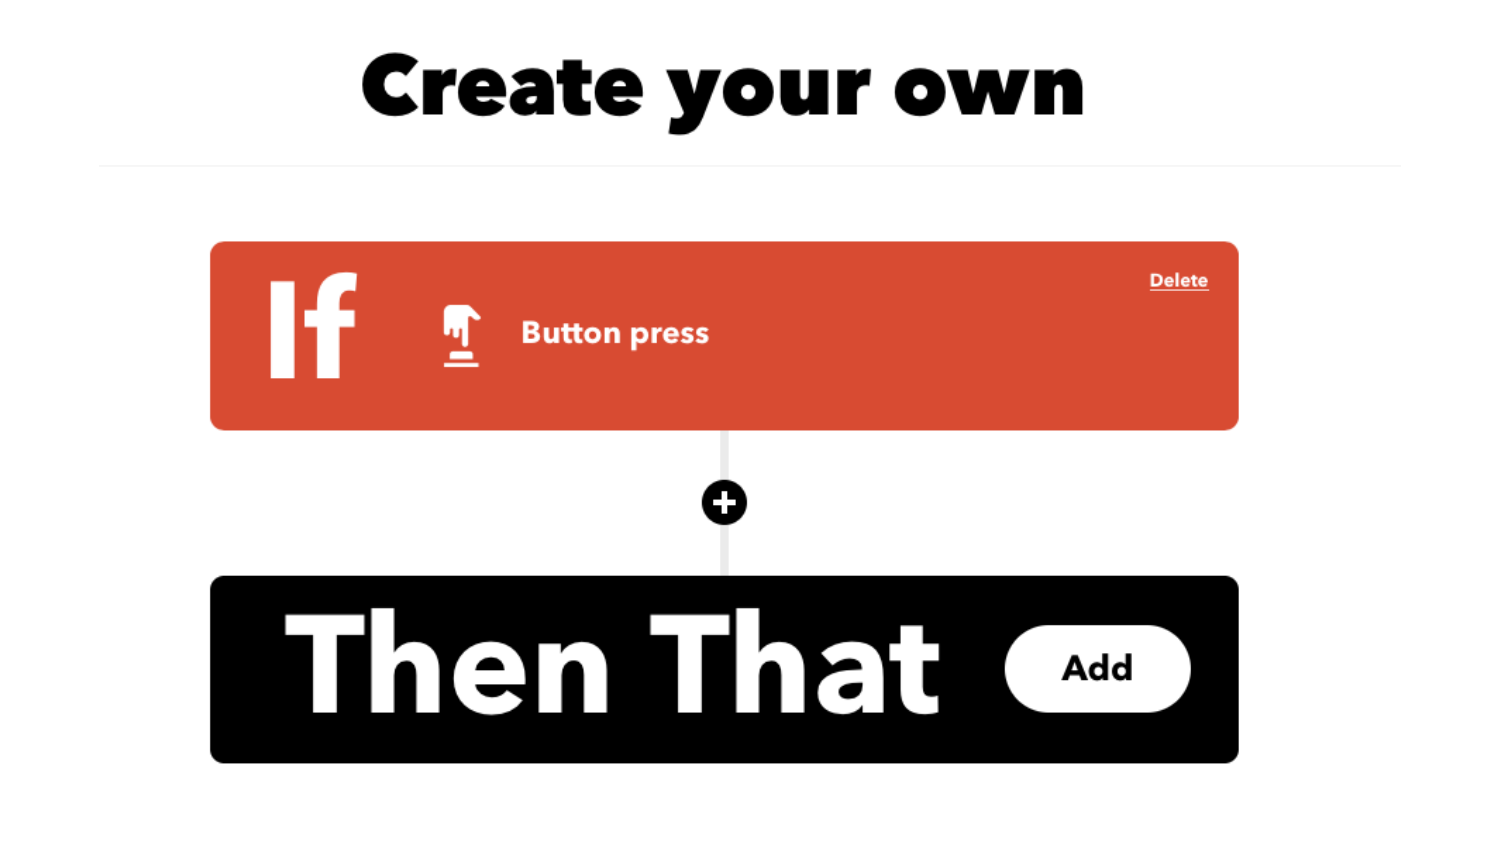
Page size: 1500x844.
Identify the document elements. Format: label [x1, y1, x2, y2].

picture [98, 0, 1401, 844]
